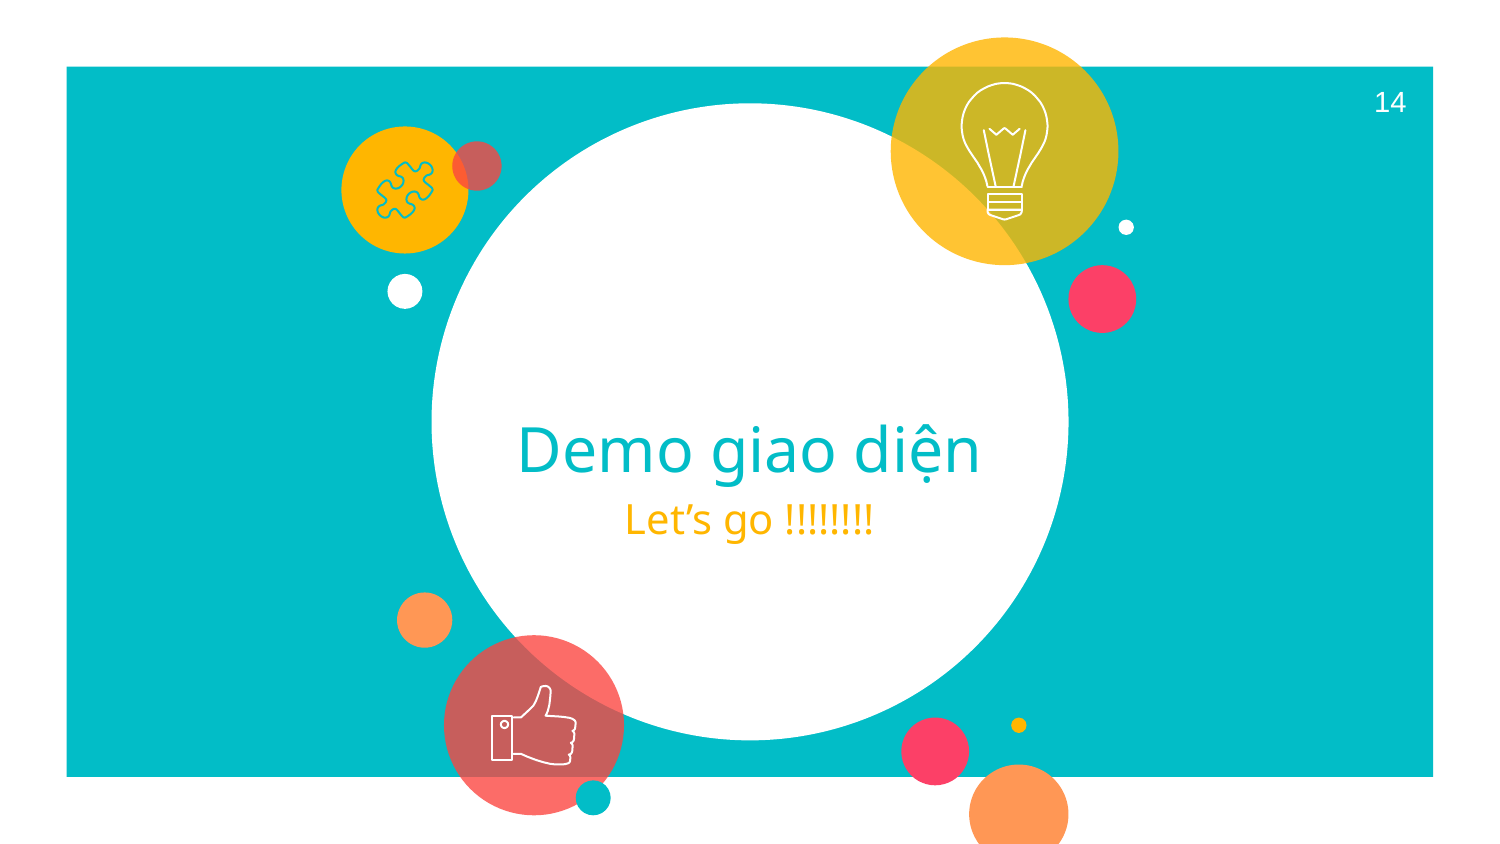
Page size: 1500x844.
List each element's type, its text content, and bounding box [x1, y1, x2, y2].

title Demo giao diện [473, 309, 1027, 478]
subtitle Let’s go !!!!!!!! [473, 478, 1027, 608]
text_box 14 [1331, 68, 1422, 134]
